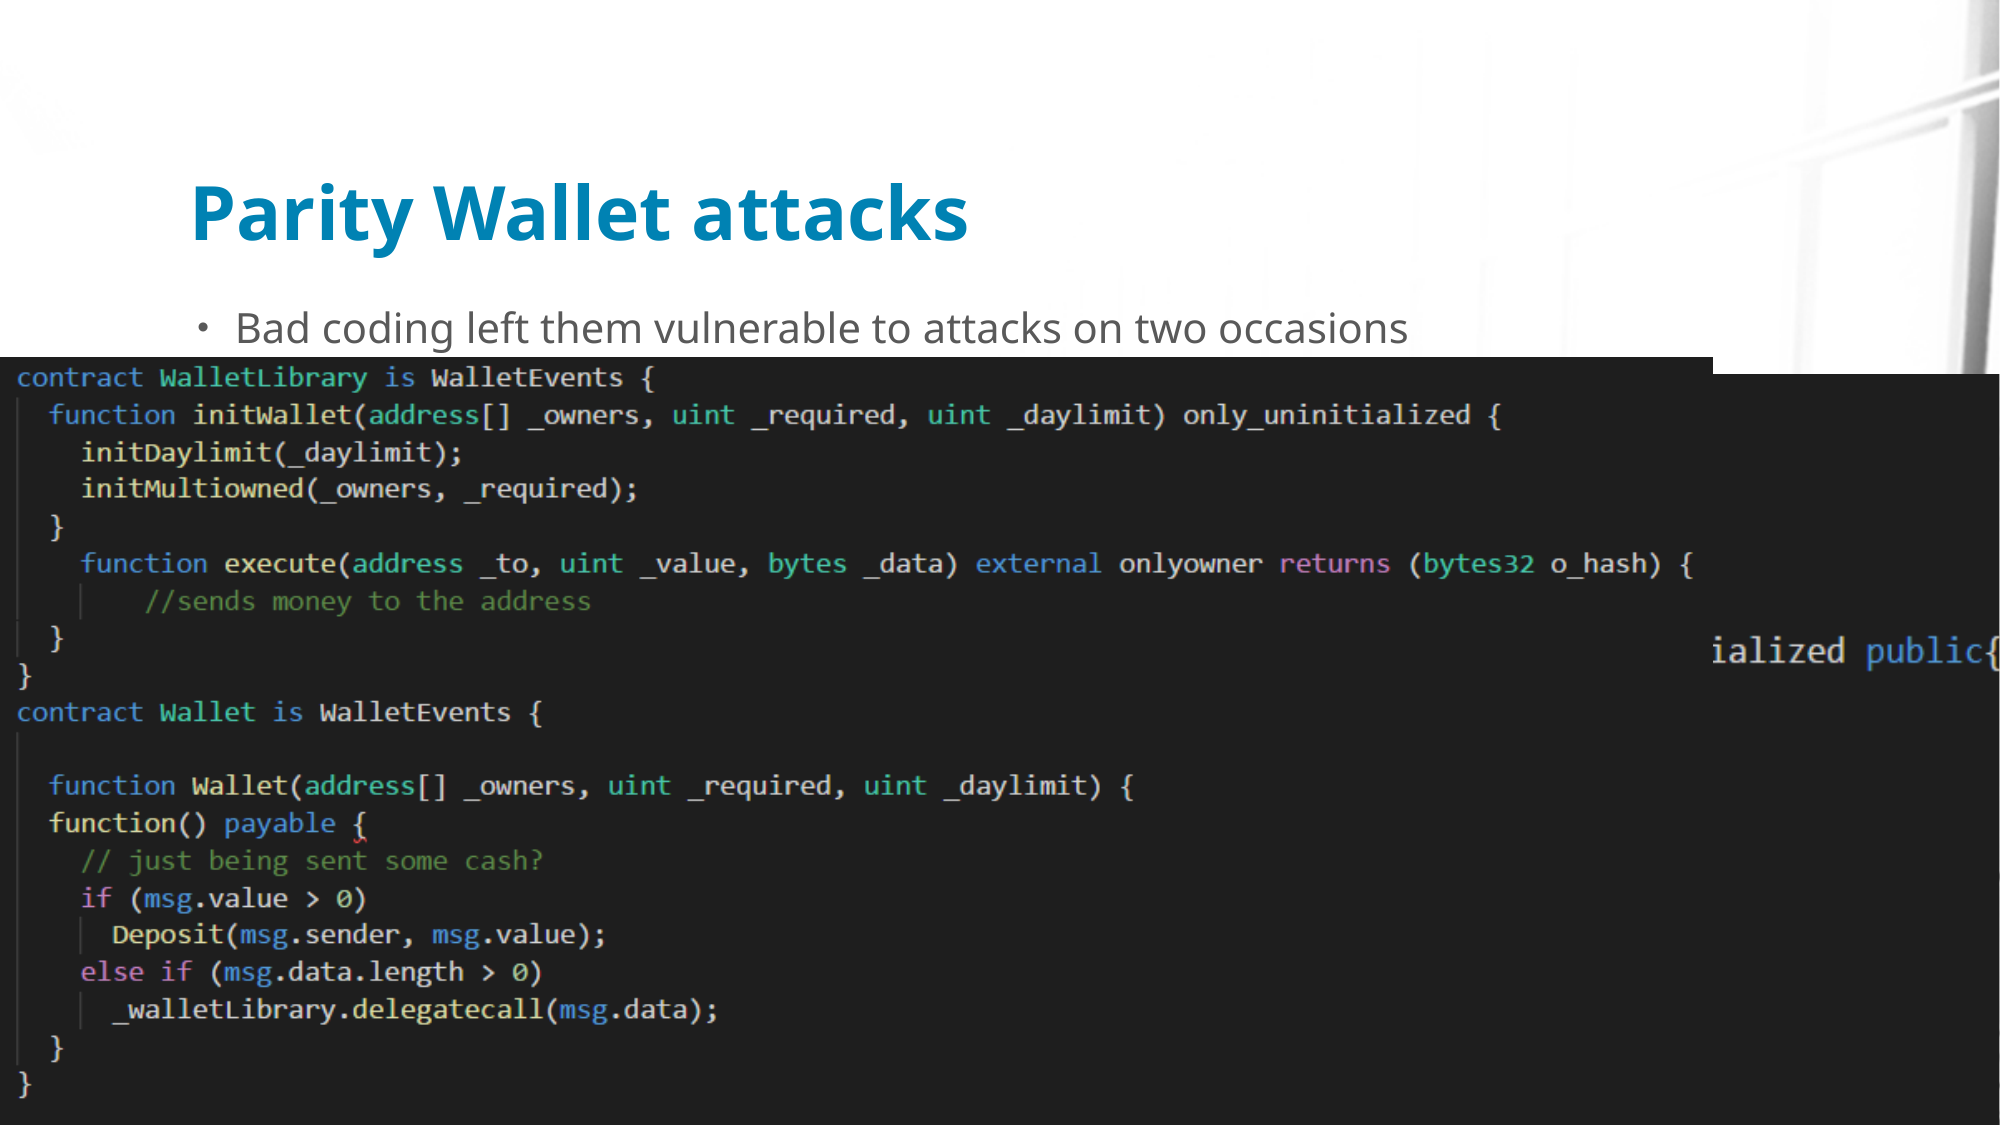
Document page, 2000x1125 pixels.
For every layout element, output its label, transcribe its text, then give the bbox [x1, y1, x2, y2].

picture [0, 0, 2000, 1125]
list Bad coding left them vulnerable to attacks on two occasions [174, 299, 1600, 357]
title Parity Wallet attacks [174, 87, 1600, 263]
